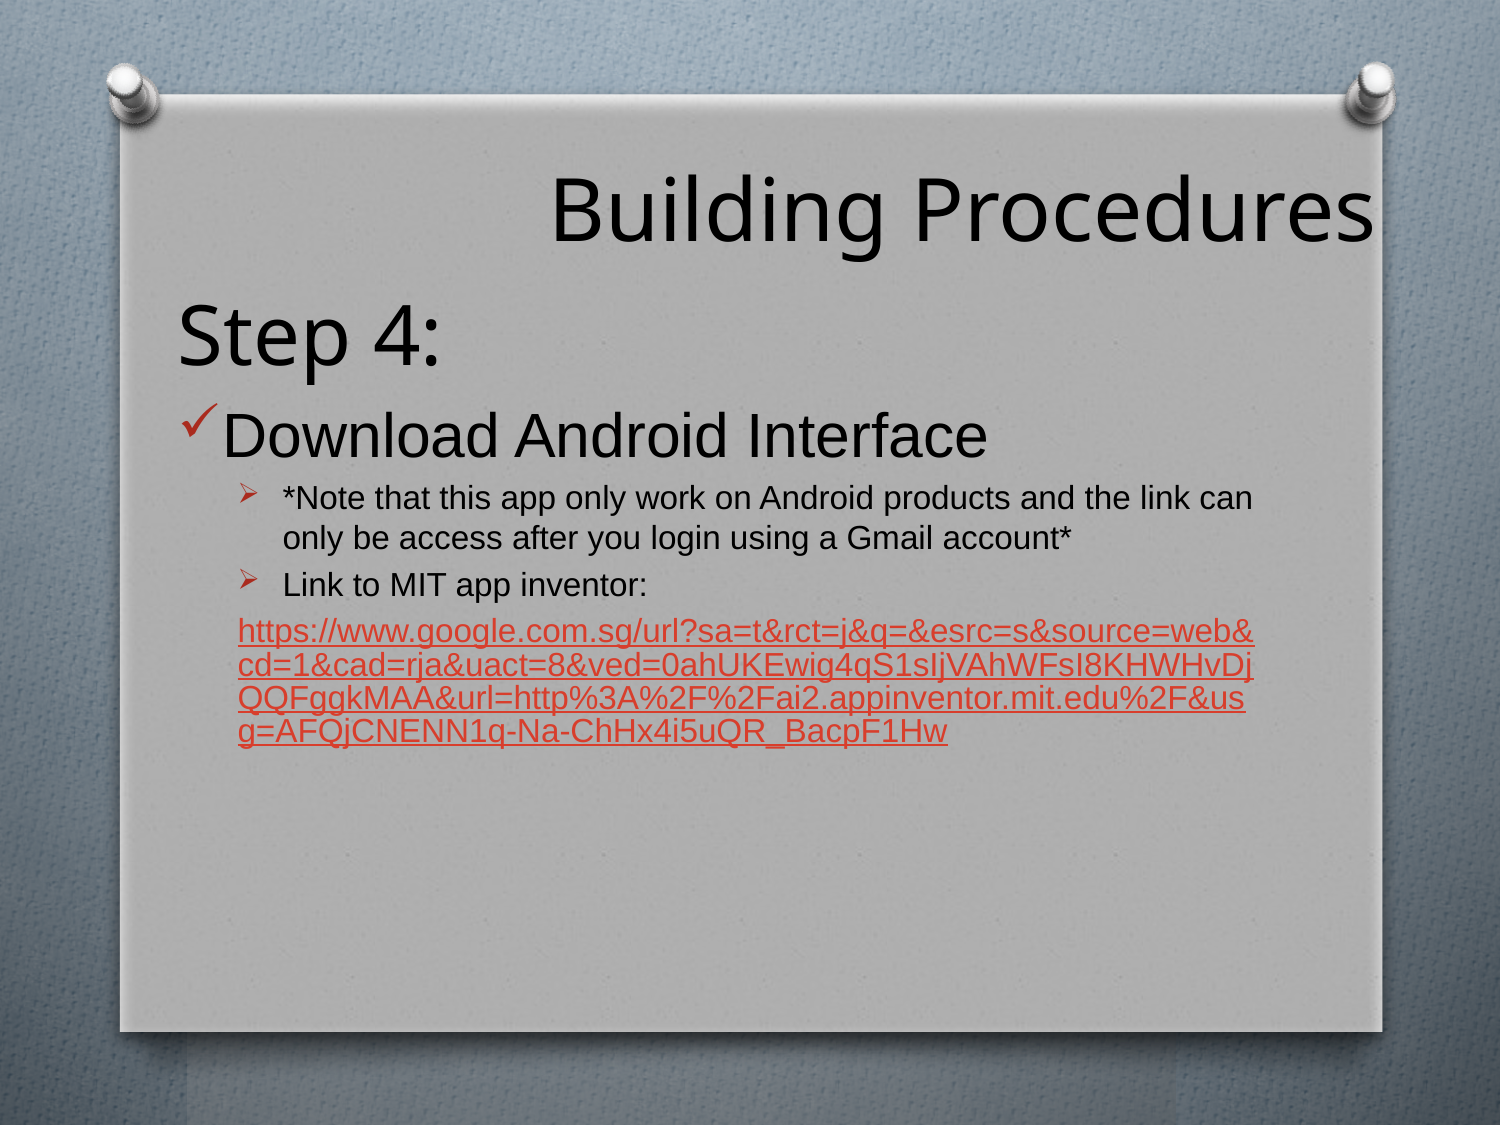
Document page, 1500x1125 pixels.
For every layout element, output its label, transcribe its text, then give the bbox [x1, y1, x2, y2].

picture [75, 29, 198, 153]
text_box Step 4: Download Android Interface *Note that this app only work on Android products and the link can only be access after you login using a Gmail account* Link to MIT app inventor: https://www.google.com.sg/url?sa=t&rct=j&q=&esrc=s&source=web&cd=1&cad=rja&uact=8&ved=0ahUKEwig4qS1sIjVAhWFsI8KHWHvDjQQFggkMAA&url=http%3A%2F%2Fai2.appinventor.mit.edu%2F&usg=AFQjCNENN1q-Na-ChHx4i5uQR_BacpF1Hw [162, 275, 1275, 1000]
picture [1317, 35, 1435, 112]
title Building Procedures [287, 112, 1500, 300]
